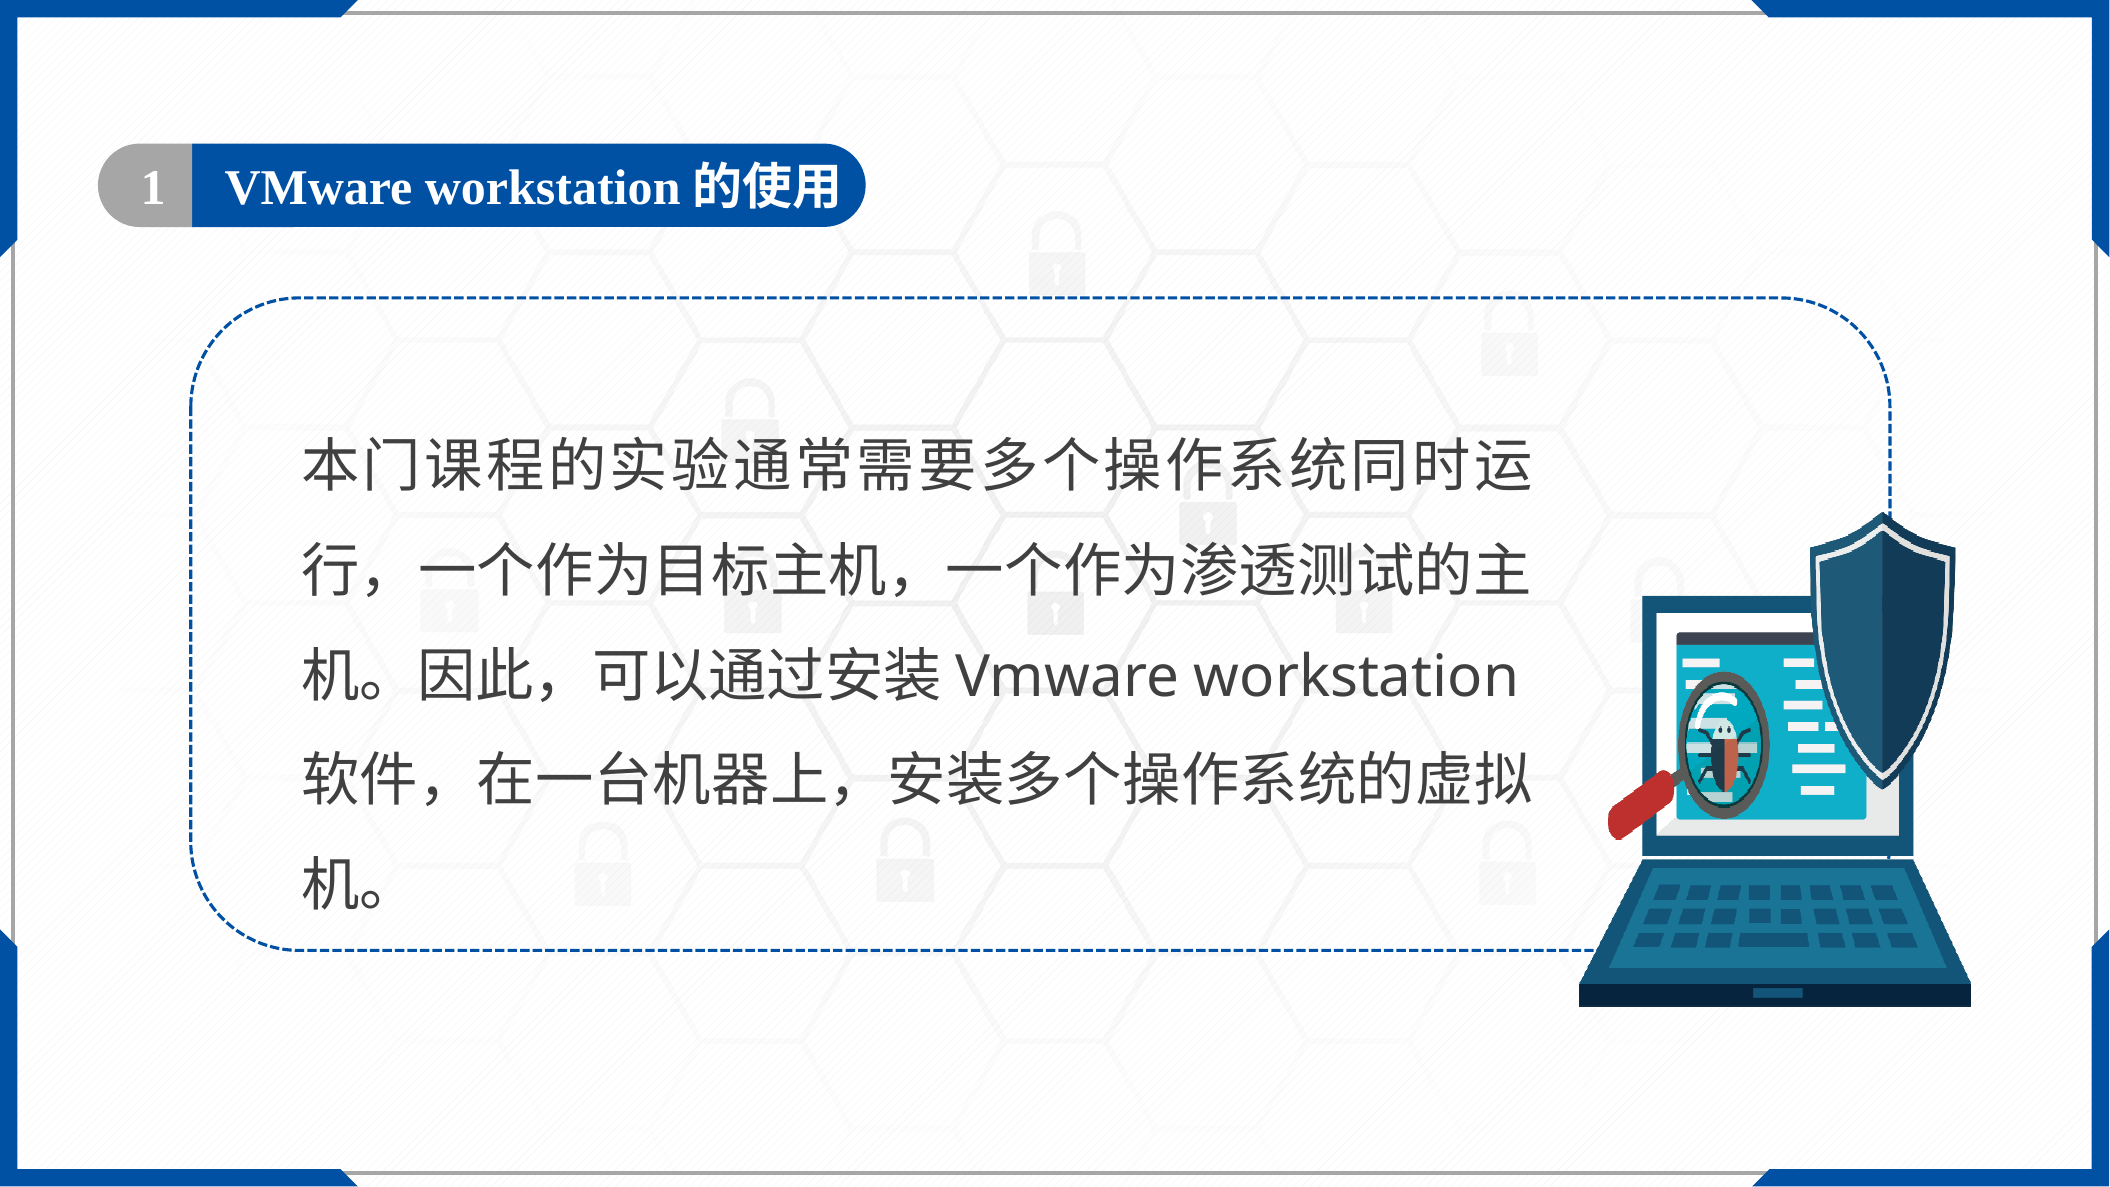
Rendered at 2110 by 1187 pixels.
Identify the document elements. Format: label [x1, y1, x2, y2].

text_box [190, 297, 1977, 1007]
picture [80, 0, 2029, 1187]
text_box [97, 143, 866, 227]
